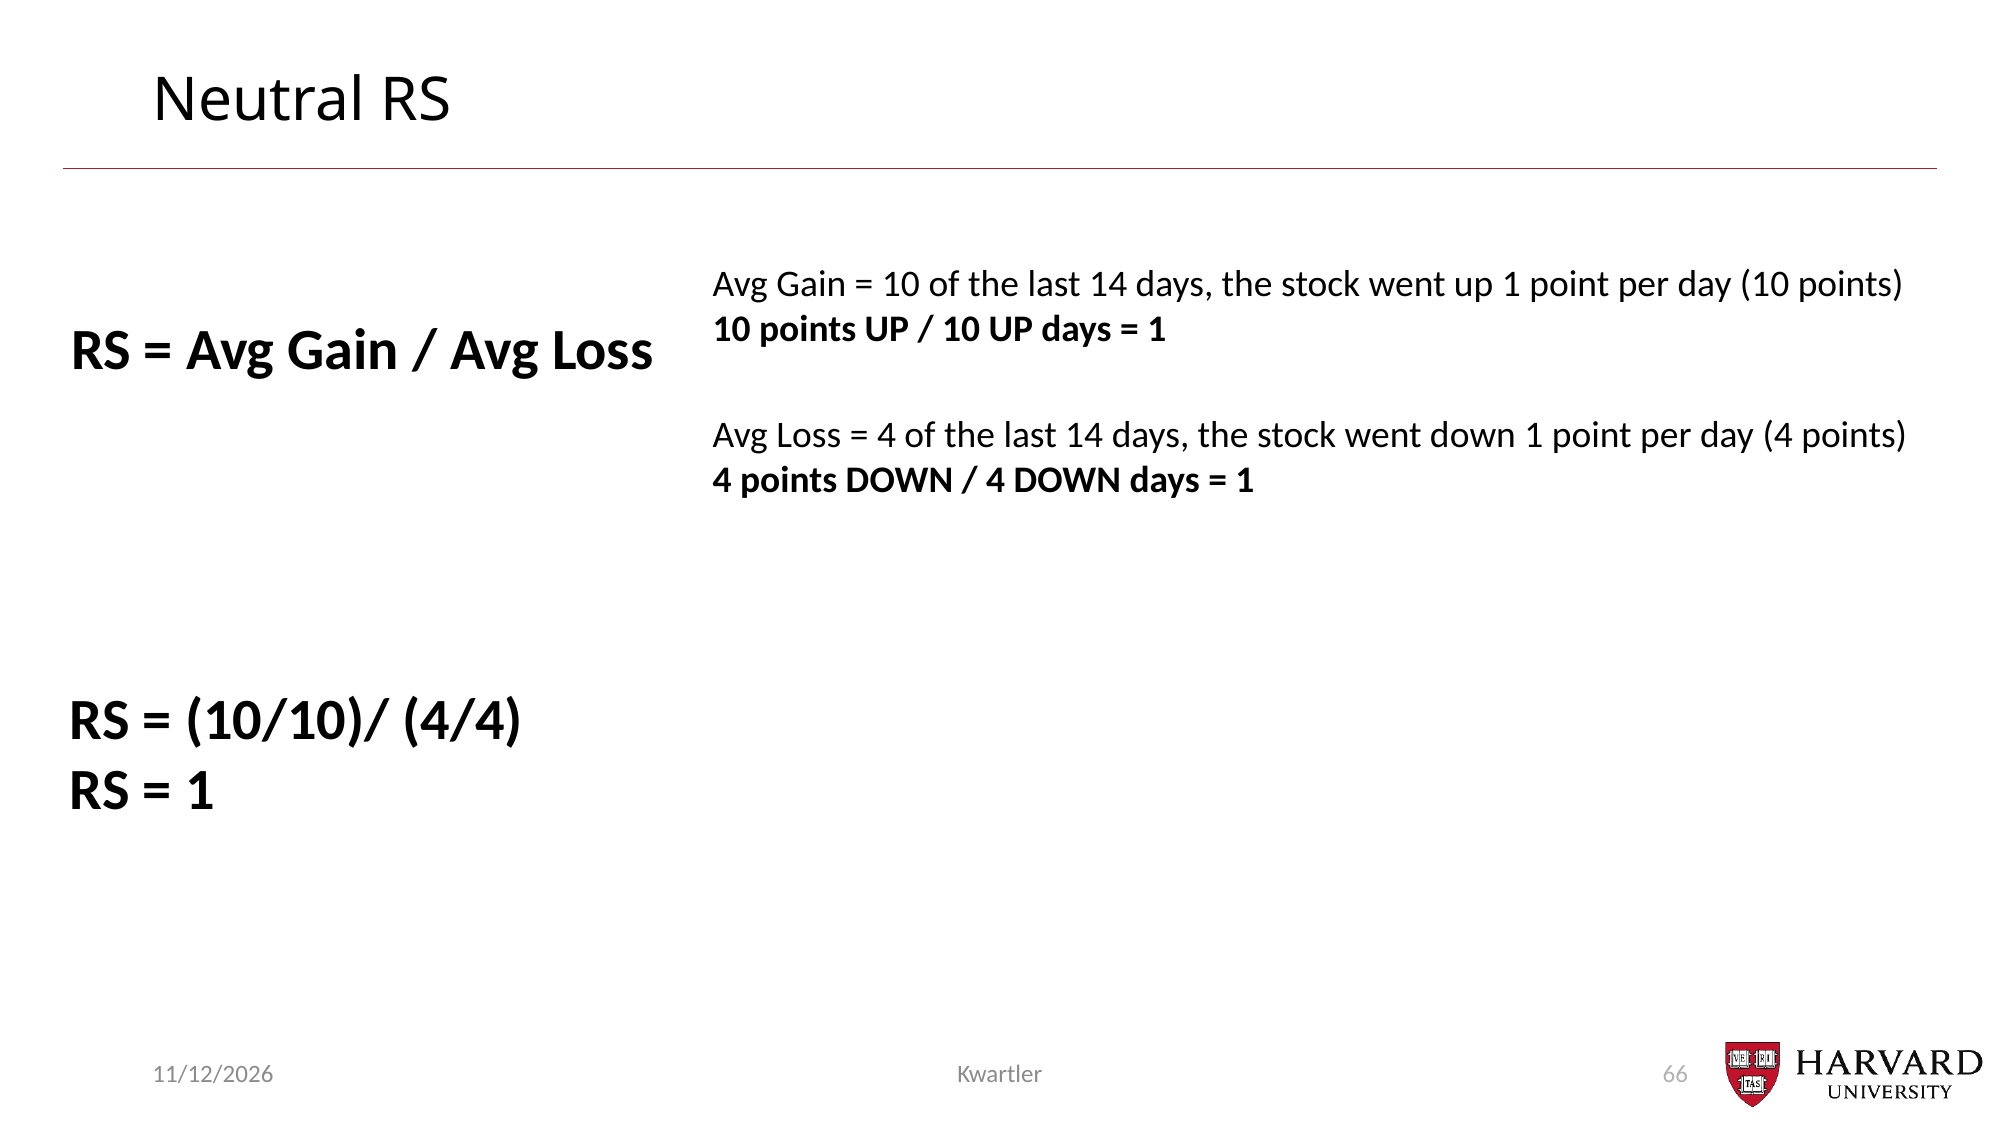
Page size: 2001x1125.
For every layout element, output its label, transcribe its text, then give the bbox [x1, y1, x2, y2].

text_box Avg Loss = 4 of the last 14 days, the stock went down 1 point per day (4 points) 4 points DOWN / 4 DOWN days = 1 [697, 402, 1940, 508]
slide_number 66 [1375, 1042, 1704, 1103]
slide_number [137, 1042, 588, 1103]
text_box RS = Avg Gain / Avg Loss [56, 304, 669, 390]
picture [1703, 1024, 2001, 1125]
title Neutral RS [137, 59, 1863, 142]
text_box RS = (10/10)/ (4/4) RS = 1 [55, 673, 539, 829]
footer Kwartler [662, 1042, 1338, 1103]
text_box Avg Gain = 10 of the last 14 days, the stock went up 1 point per day (10 points) 10 points UP / 10 UP days = 1 [697, 251, 1924, 356]
